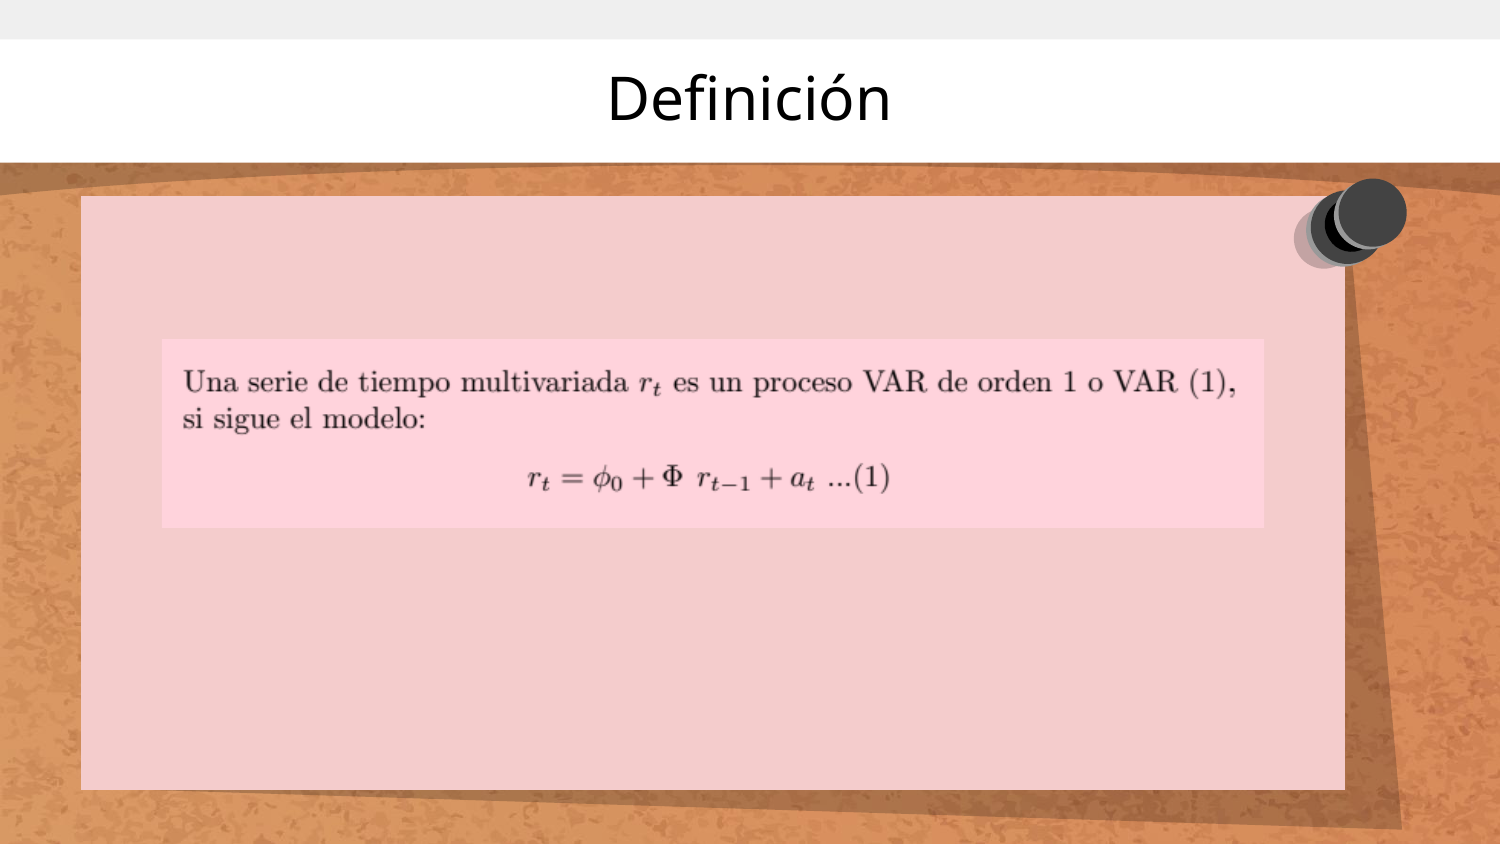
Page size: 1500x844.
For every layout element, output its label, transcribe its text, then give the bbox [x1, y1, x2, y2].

picture [161, 339, 1265, 528]
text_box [1267, 134, 1435, 302]
title Definición [161, 79, 1339, 115]
picture [0, 163, 1500, 844]
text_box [80, 195, 1403, 830]
